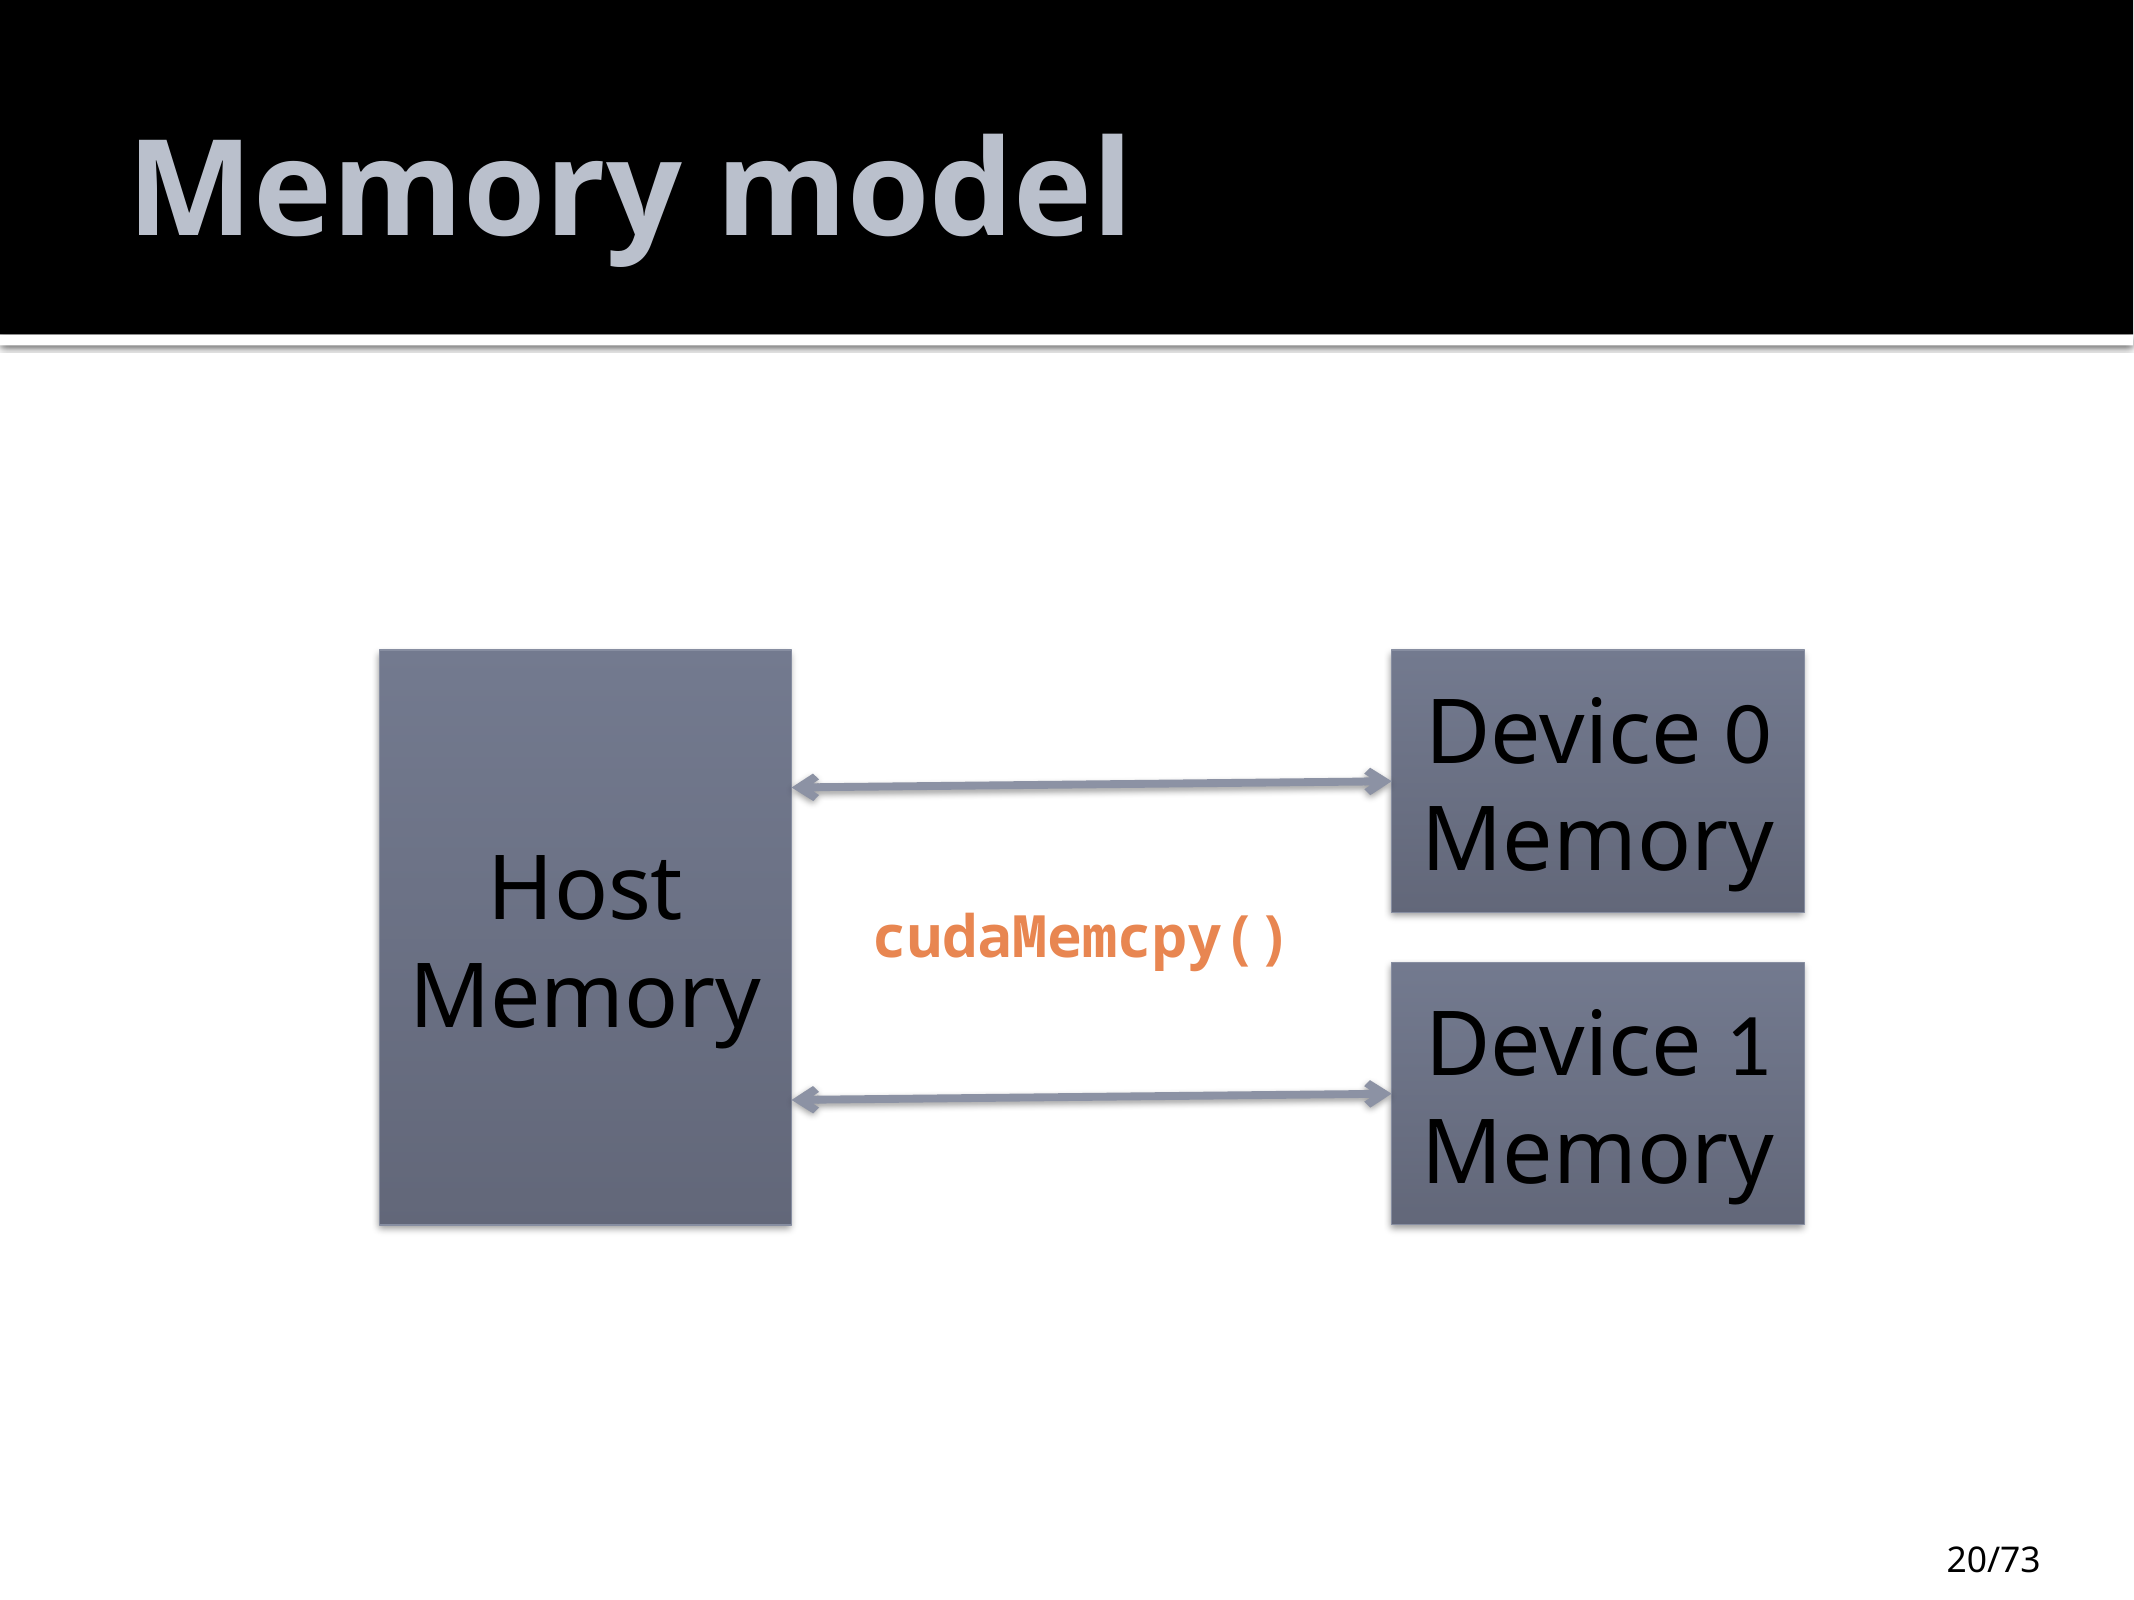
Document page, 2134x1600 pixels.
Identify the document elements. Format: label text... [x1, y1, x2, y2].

title Memory model [106, 36, 2027, 329]
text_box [791, 1093, 1392, 1100]
text_box Host Memory [379, 649, 792, 1226]
text_box Device 0 Memory [1391, 649, 1805, 913]
text_box cudaMemcpy() [797, 893, 1367, 975]
text_box Device 1 Memory [1391, 962, 1805, 1225]
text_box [791, 781, 1392, 788]
